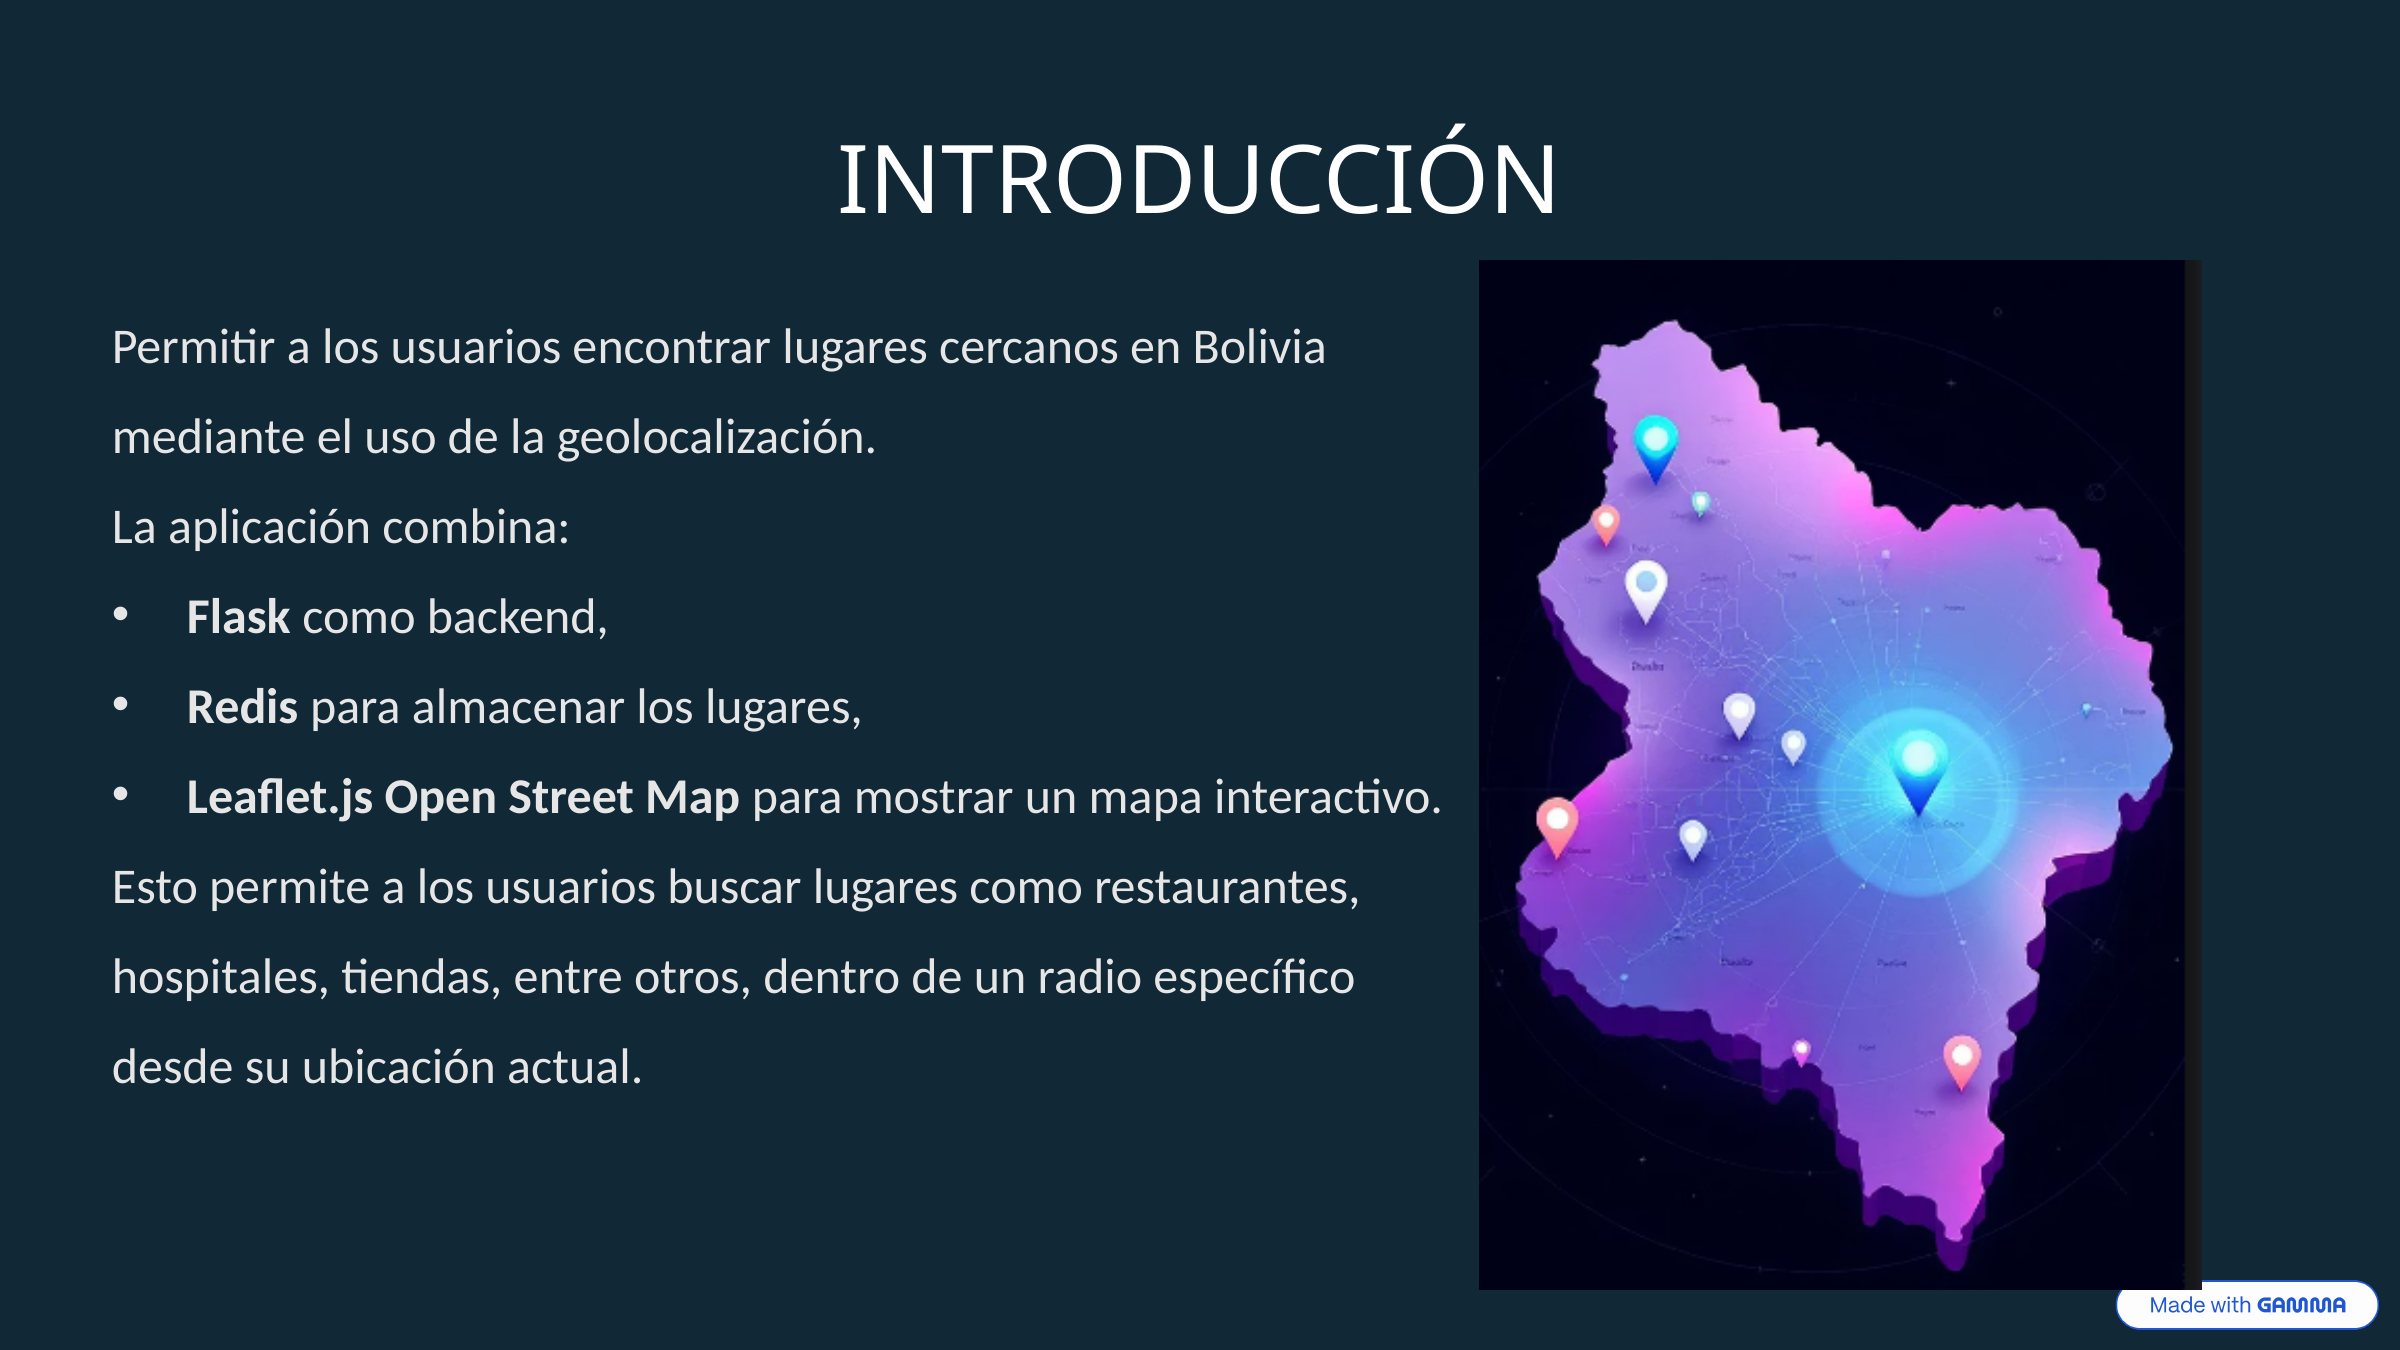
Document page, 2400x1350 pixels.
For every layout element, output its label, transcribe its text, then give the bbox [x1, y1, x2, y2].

text_box Permitir a los usuarios encontrar lugares cercanos en Bolivia mediante el uso de la geolocalización. La aplicación combina: Flask como backend, Redis para almacenar los lugares, Leaflet.js Open Street Map para mostrar un mapa interactivo. Esto permite a los usuarios buscar lugares como restaurantes, hospitales, tiendas, entre otros, dentro de un radio específico desde su ubicación actual. [111, 283, 1464, 1217]
text_box INTRODUCCIÓN [158, 114, 2241, 244]
picture [1479, 260, 2389, 1339]
